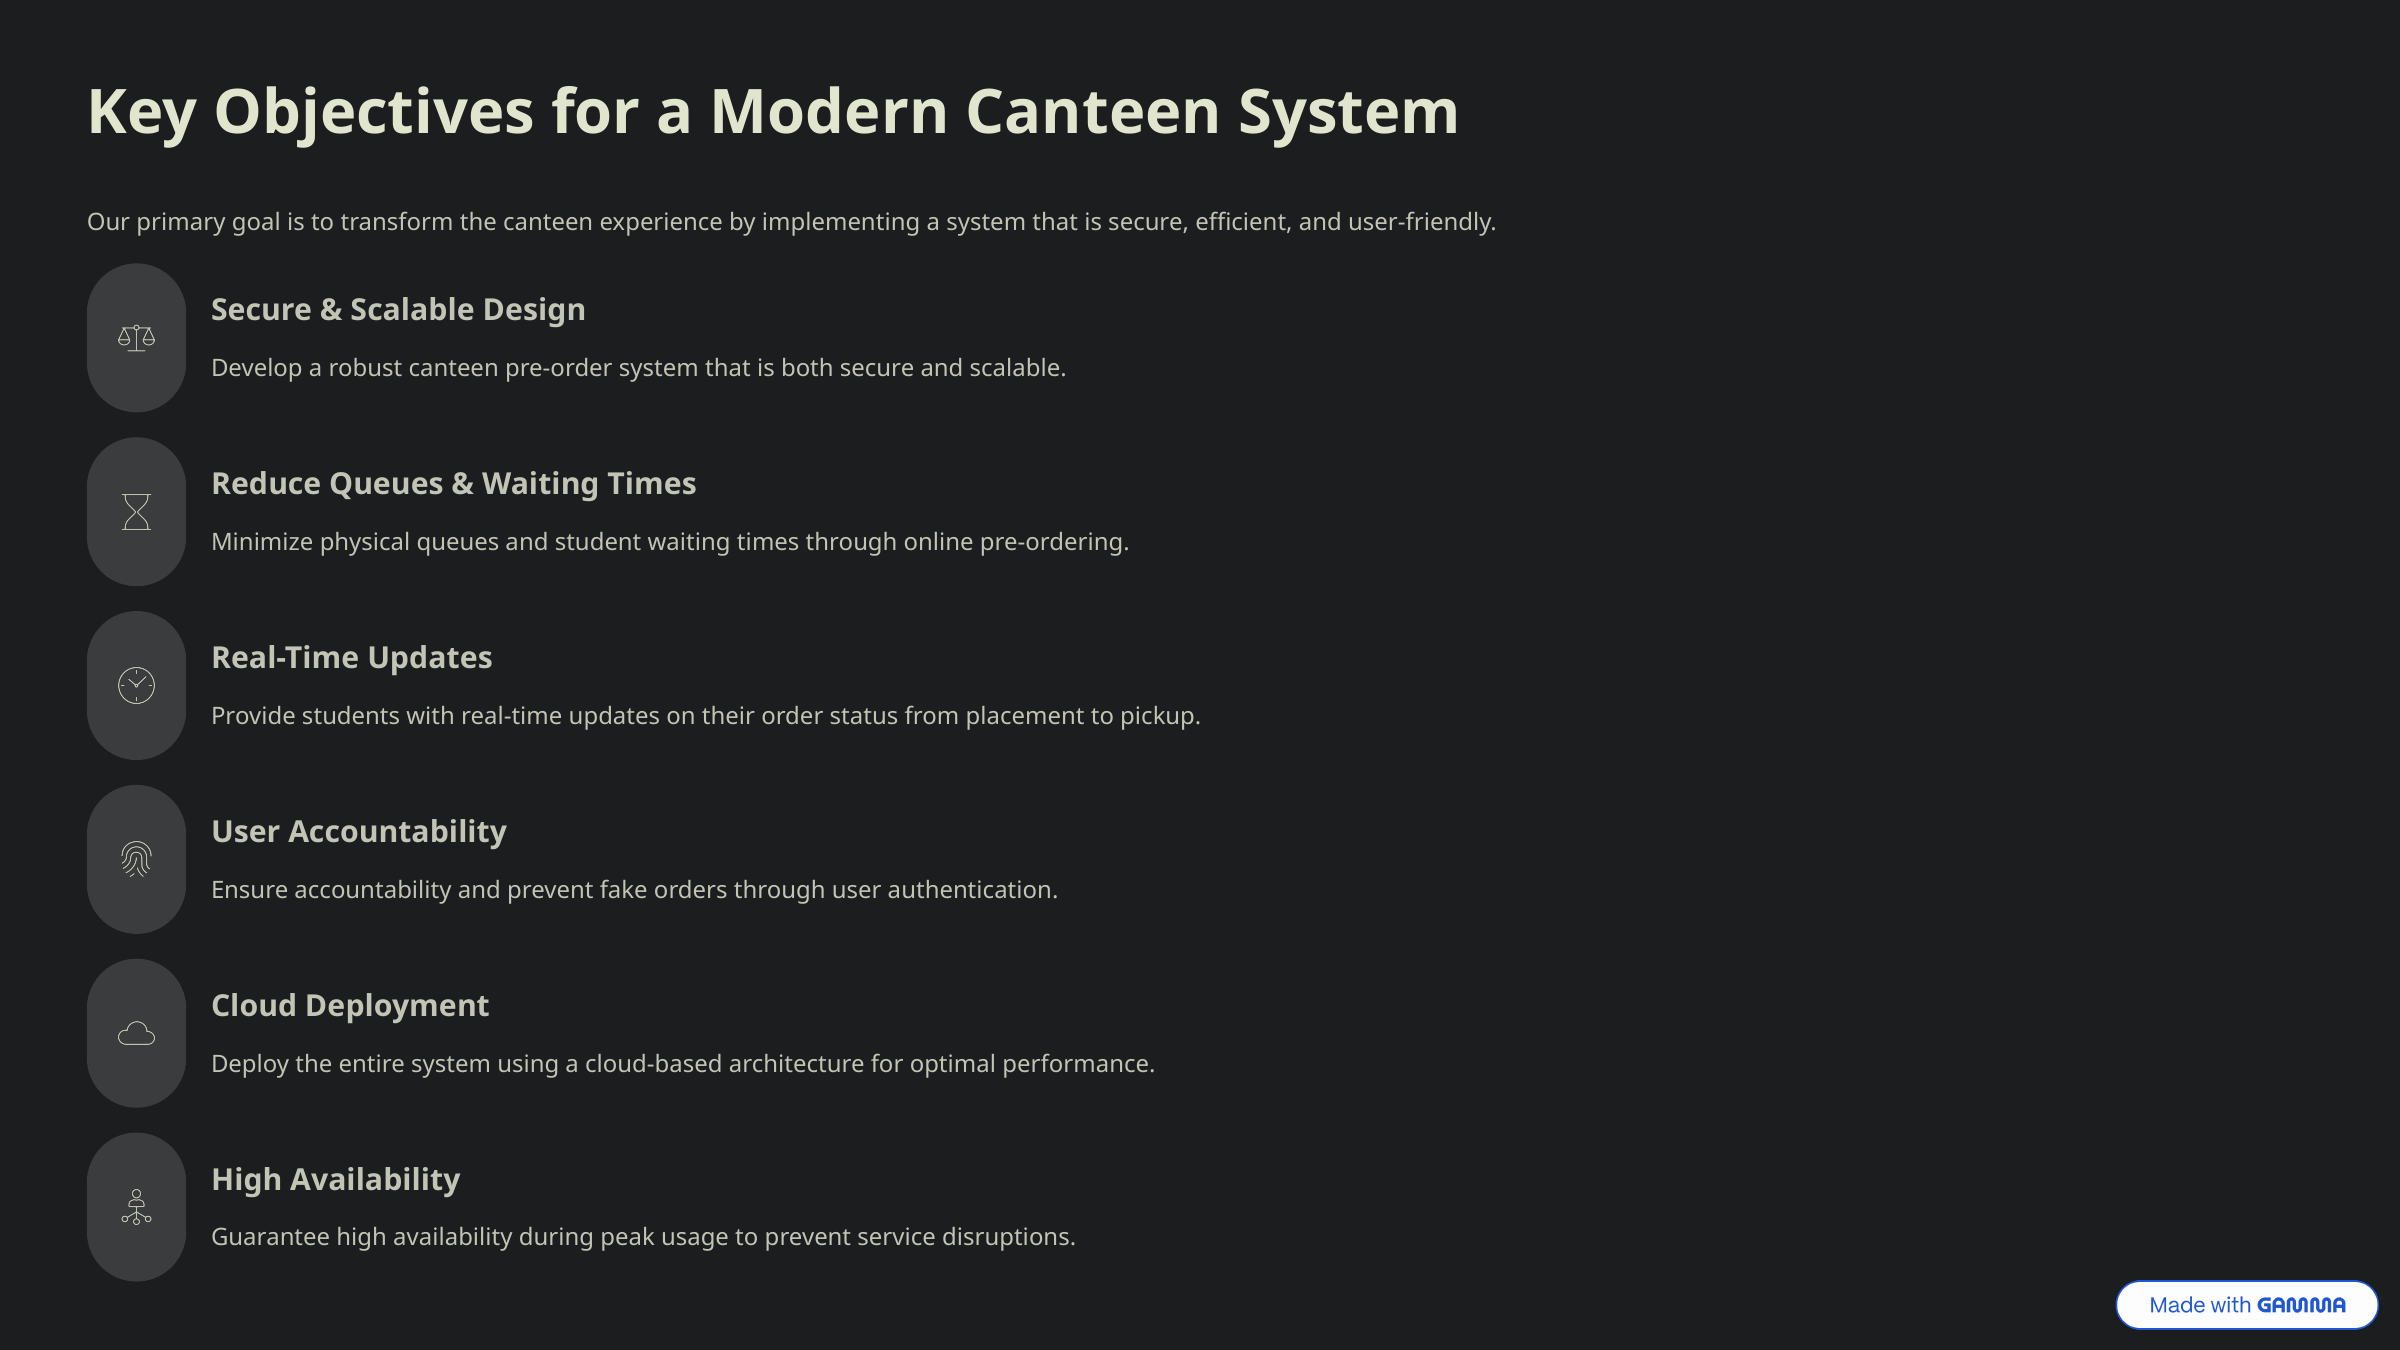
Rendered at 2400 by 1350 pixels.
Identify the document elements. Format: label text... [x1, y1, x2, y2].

text_box Reduce Queues & Waiting Times [211, 462, 664, 501]
text_box [86, 263, 187, 413]
picture [117, 319, 156, 357]
picture [117, 493, 156, 531]
text_box [86, 611, 187, 761]
picture [117, 666, 156, 705]
picture [2106, 1271, 2389, 1339]
text_box Cloud Deployment [211, 983, 522, 1023]
text_box User Accountability [211, 809, 522, 849]
text_box Ensure accountability and prevent fake orders through user authentication. [211, 863, 2313, 904]
text_box Secure & Scalable Design [211, 288, 567, 327]
text_box Develop a robust canteen pre-order system that is both secure and scalable. [211, 341, 2313, 382]
text_box Real-Time Updates [211, 635, 522, 675]
text_box [86, 784, 187, 934]
text_box [86, 1132, 187, 1282]
text_box Our primary goal is to transform the canteen experience by implementing a system that is secure, efficient, and user-friendly. [86, 195, 2314, 236]
picture [117, 840, 156, 879]
text_box [86, 437, 187, 587]
text_box Minimize physical queues and student waiting times through online pre-ordering. [211, 515, 2313, 556]
text_box High Availability [211, 1157, 522, 1197]
text_box Deploy the entire system using a cloud-based architecture for optimal performance. [211, 1037, 2313, 1077]
text_box Key Objectives for a Modern Canteen System [86, 68, 1368, 146]
text_box Guarantee high availability during peak usage to prevent service disruptions. [211, 1211, 2313, 1251]
text_box Provide students with real-time updates on their order status from placement to pickup. [211, 689, 2313, 730]
picture [117, 1188, 156, 1226]
picture [117, 1014, 156, 1052]
text_box [86, 958, 187, 1108]
